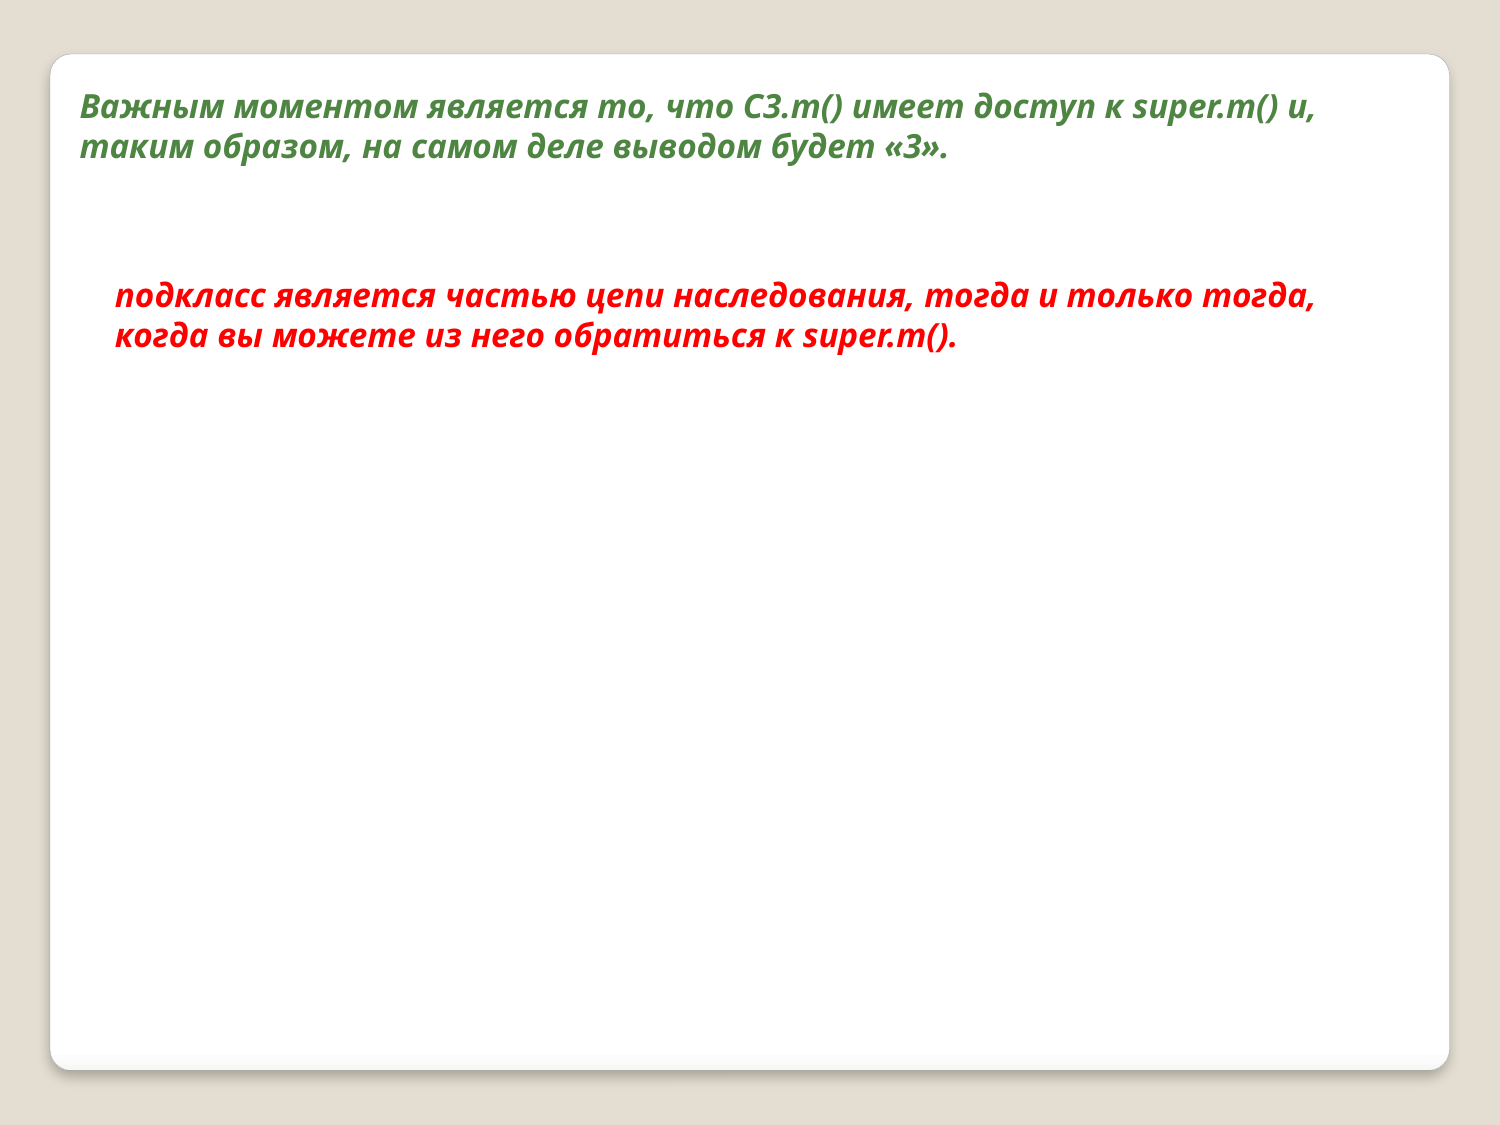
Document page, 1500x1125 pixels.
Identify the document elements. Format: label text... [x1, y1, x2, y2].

text_box подкласс является частью цепи наследования, тогда и только тогда, когда вы можете из него обратиться к super.m(). [100, 267, 1412, 362]
text_box Важным моментом является то, что C3.m() имеет доступ к super.m() и, таким образом, на самом деле выводом будет «3». [64, 78, 1412, 173]
